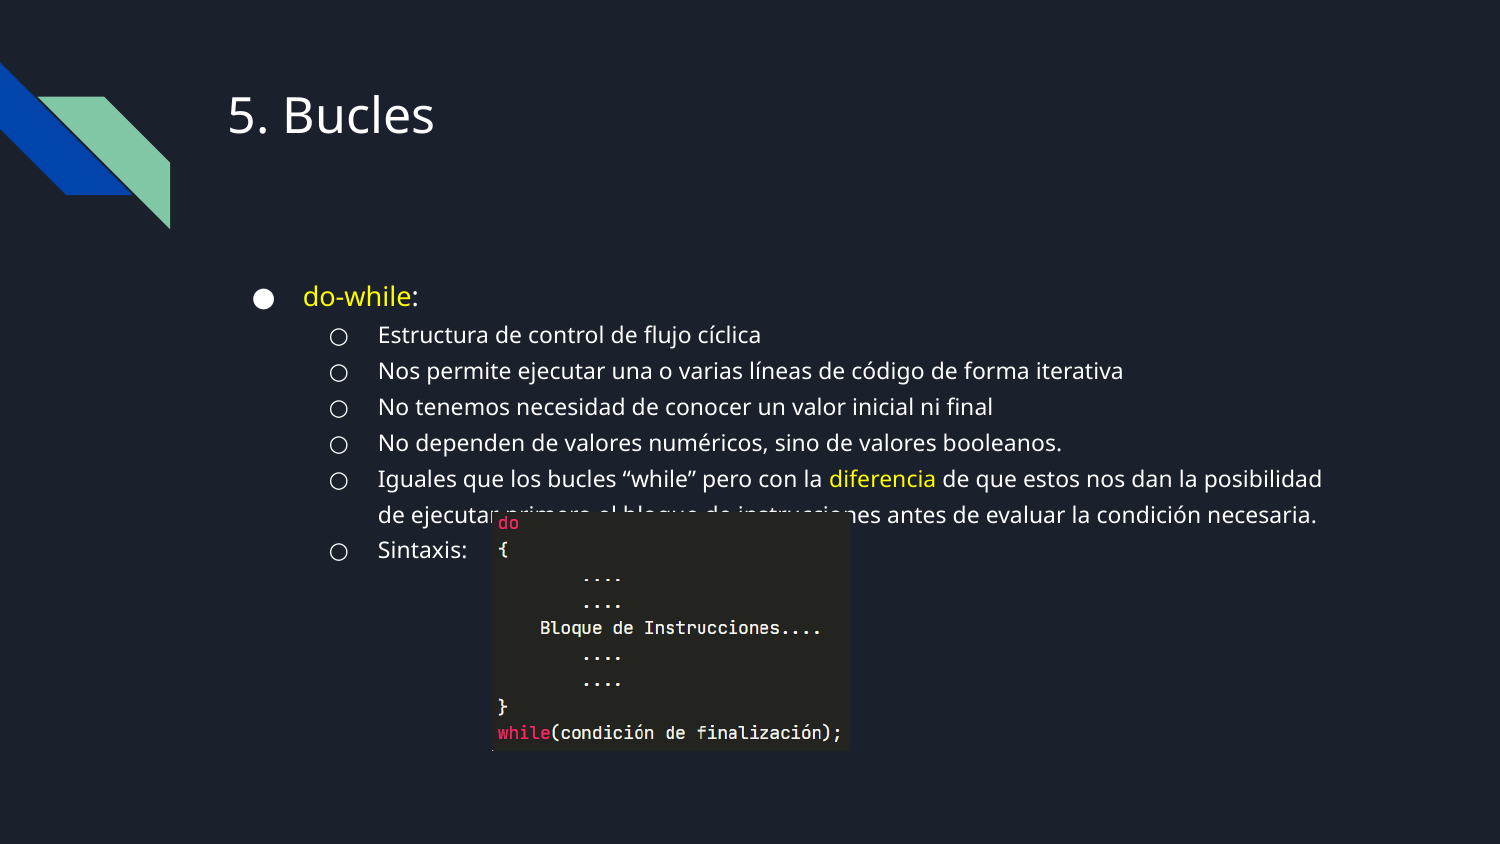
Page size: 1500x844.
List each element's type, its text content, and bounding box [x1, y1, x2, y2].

picture [492, 512, 851, 751]
title 5. Bucles [212, 64, 1368, 215]
list do-while: Estructura de control de flujo cíclica Nos permite ejecutar una o varias líneas de código de forma iterativa No tenemos necesidad de conocer un valor inicial ni final No dependen de valores numéricos, sino de valores booleanos. Iguales que los bucles “while” pero con la diferencia de que estos nos dan la posibilidad de ejecutar primero el bloque de instrucciones antes de evaluar la condición necesaria. Sintaxis: [212, 257, 1368, 735]
